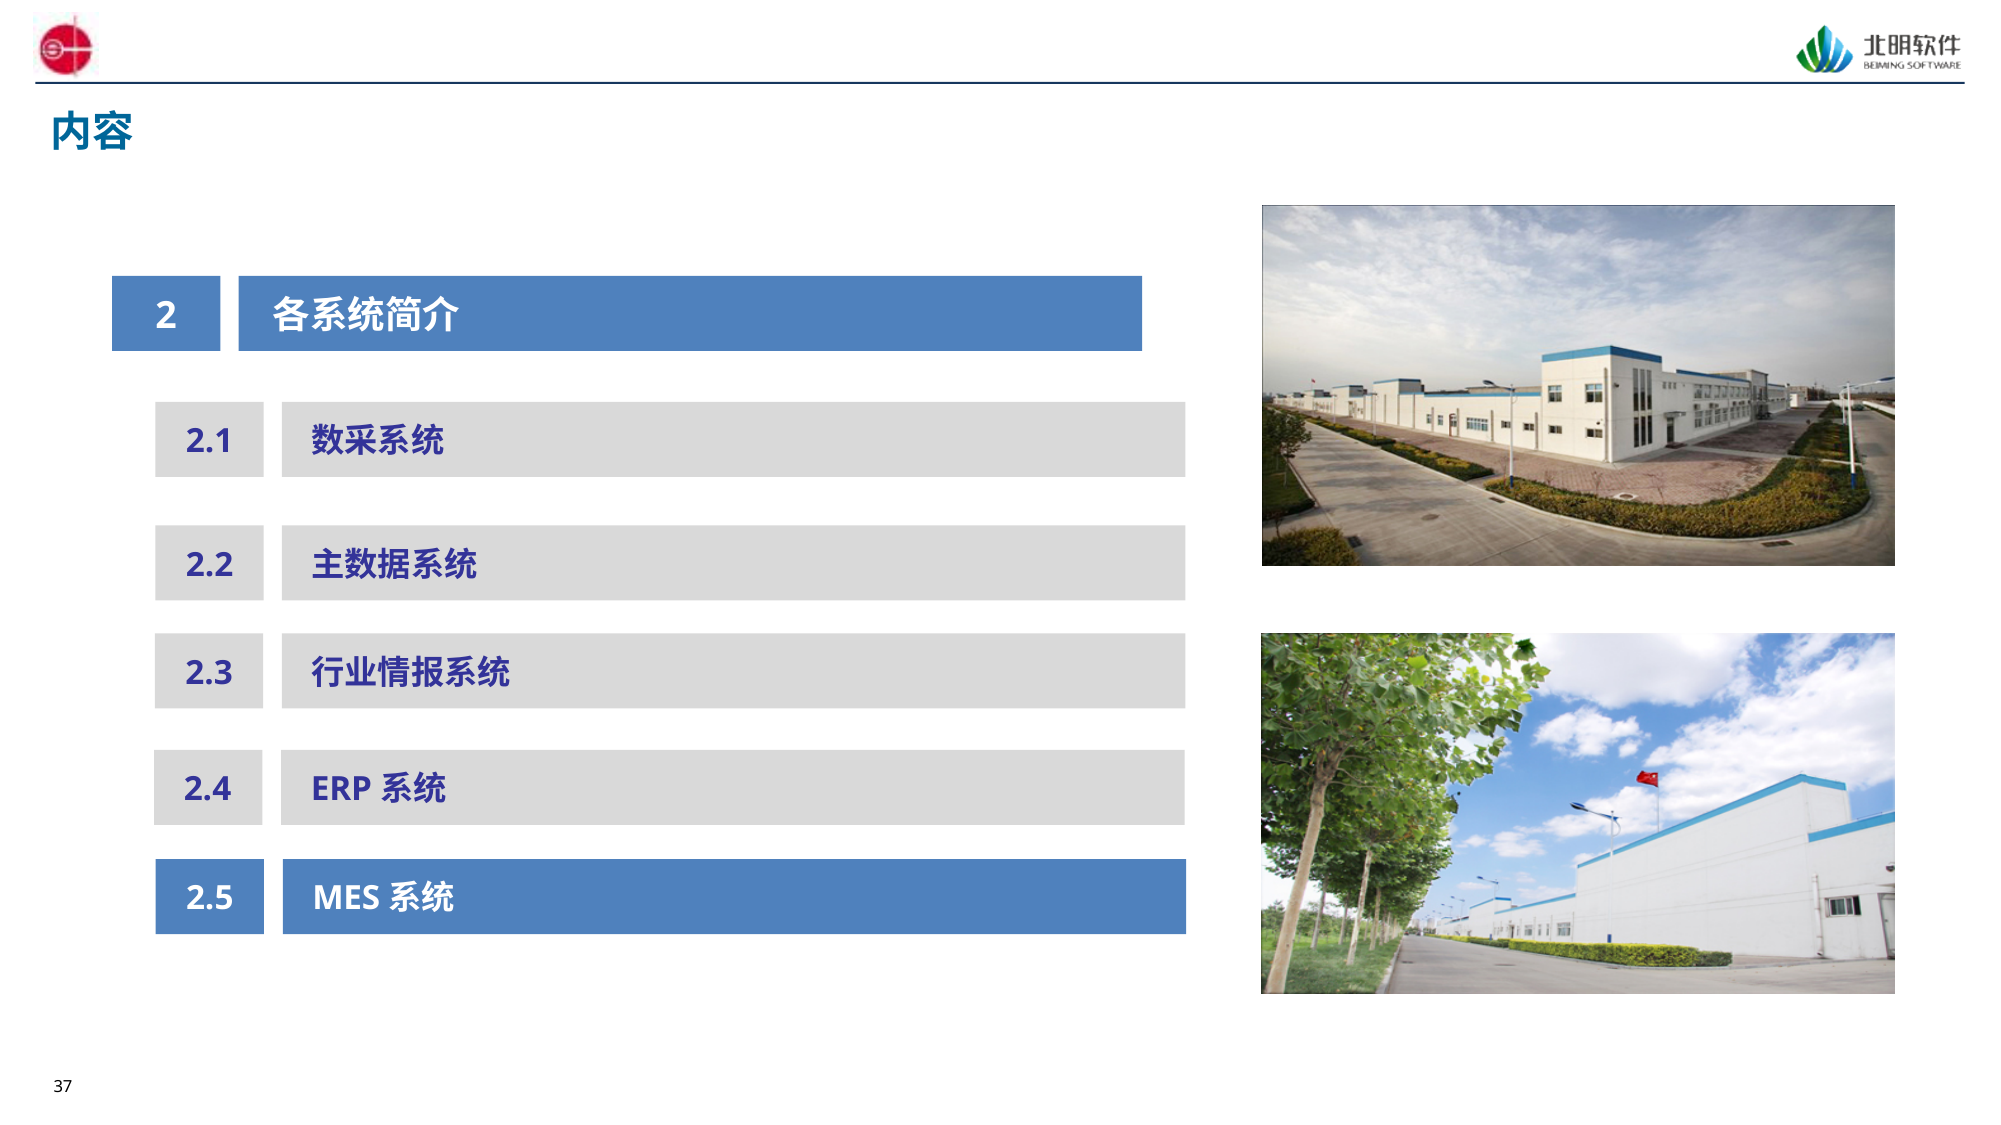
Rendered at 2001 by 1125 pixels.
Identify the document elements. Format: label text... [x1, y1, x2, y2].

text_box 2 [112, 275, 221, 351]
text_box 主数据系统 [281, 525, 1186, 601]
text_box 2.1 [155, 401, 264, 477]
text_box 2.5 [155, 859, 264, 935]
text_box 数采系统 [281, 401, 1186, 477]
picture [33, 12, 99, 81]
picture [1795, 22, 1965, 78]
text_box 2.4 [154, 749, 263, 825]
picture [1262, 205, 1895, 566]
text_box MES系统 [282, 859, 1187, 935]
text_box 行业情报系统 [281, 633, 1186, 709]
text_box 2.2 [155, 525, 264, 601]
text_box ERP系统 [281, 749, 1185, 825]
text_box 各系统简介 [238, 275, 1143, 351]
picture [1261, 633, 1895, 995]
title 内容 [35, 97, 1965, 212]
text_box 2.3 [154, 633, 264, 709]
